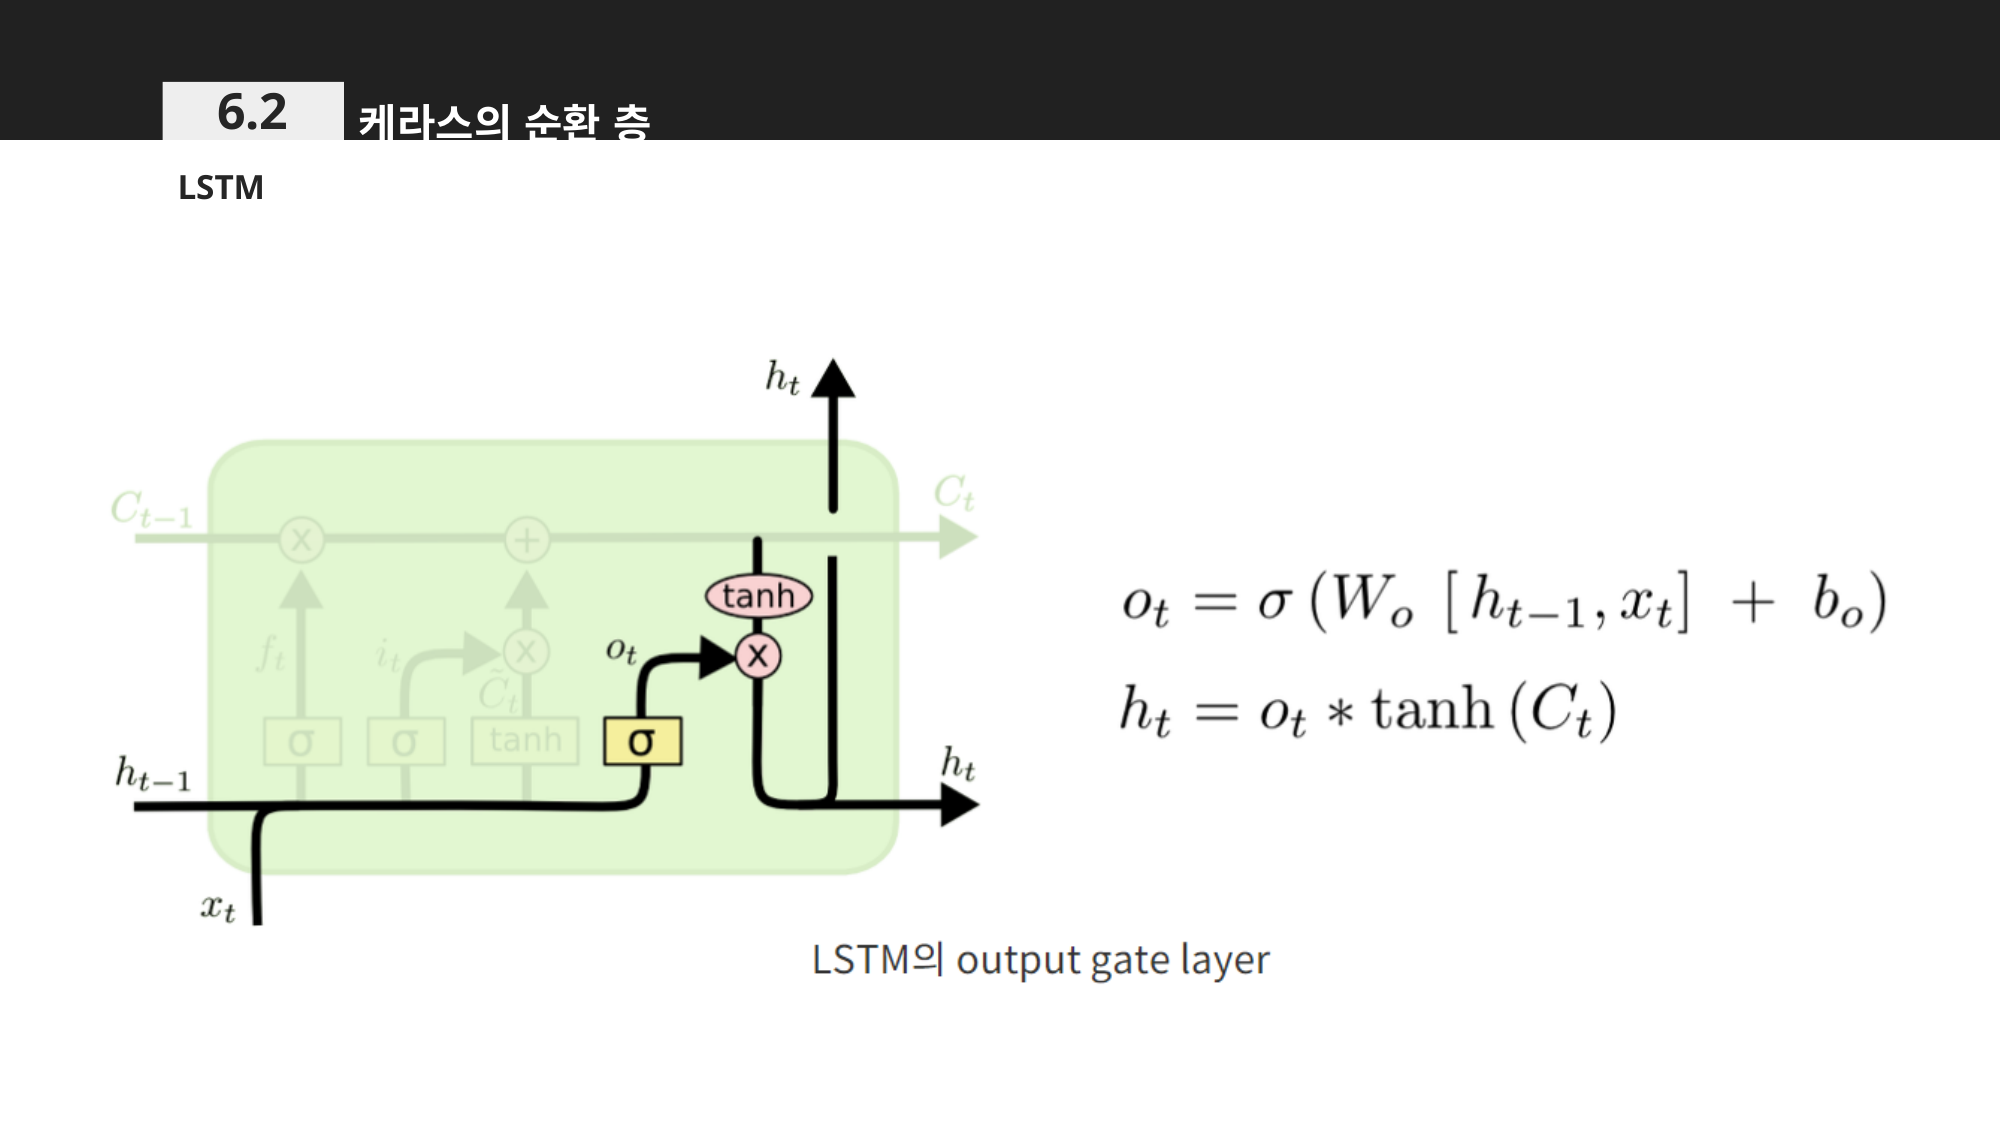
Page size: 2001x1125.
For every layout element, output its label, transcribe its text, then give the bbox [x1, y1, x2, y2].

text_box [161, 81, 202, 141]
text_box [304, 81, 345, 138]
picture [94, 295, 1910, 1047]
text_box 6.2 [202, 72, 304, 138]
text_box 케라스의 순환 층 [343, 65, 1180, 156]
text_box [0, 0, 2000, 141]
text_box LSTM [162, 138, 955, 214]
